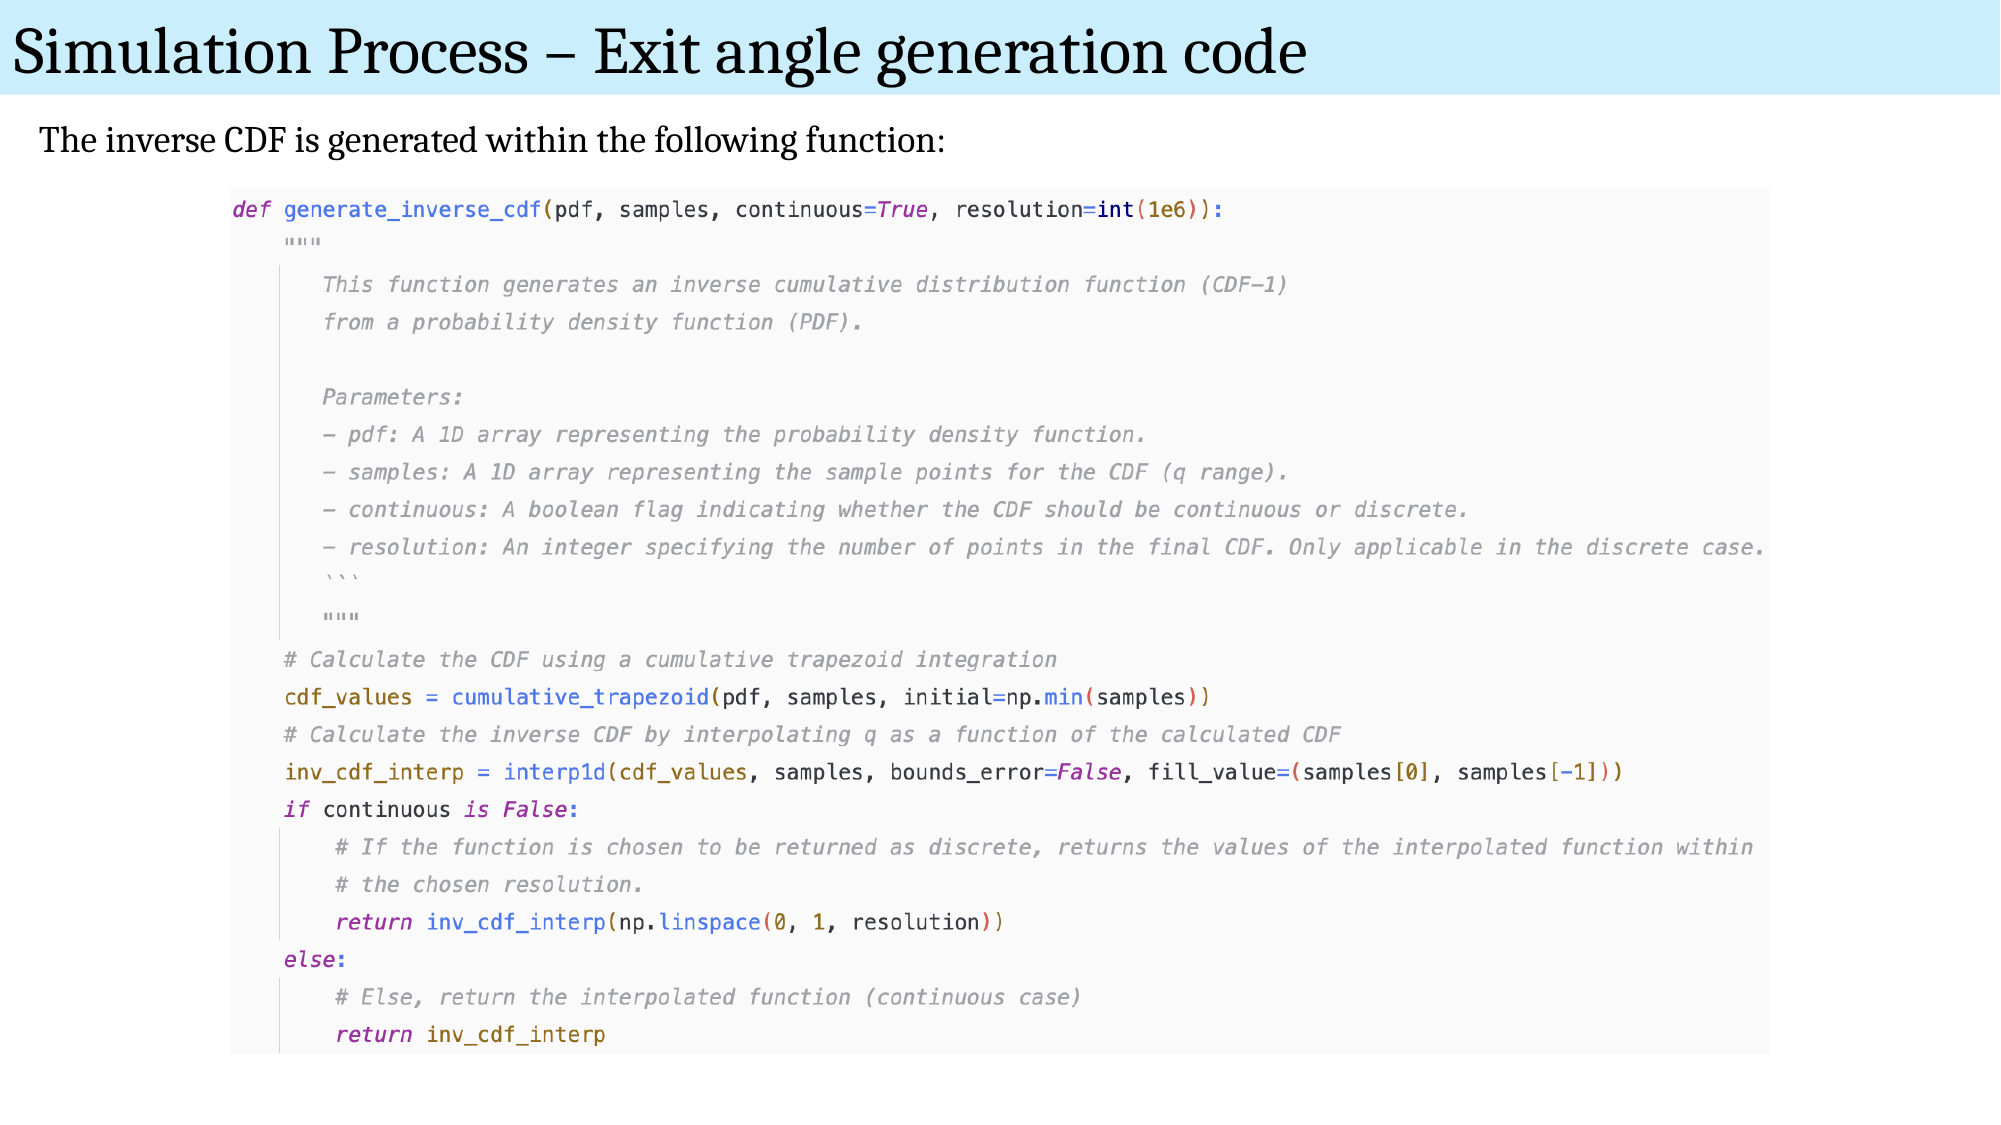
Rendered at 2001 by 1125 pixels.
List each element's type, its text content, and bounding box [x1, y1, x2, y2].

picture [229, 187, 1770, 1054]
text_box Simulation Process – Exit angle generation code [0, 0, 2000, 95]
text_box The inverse CDF is generated within the following function: [24, 108, 1956, 303]
